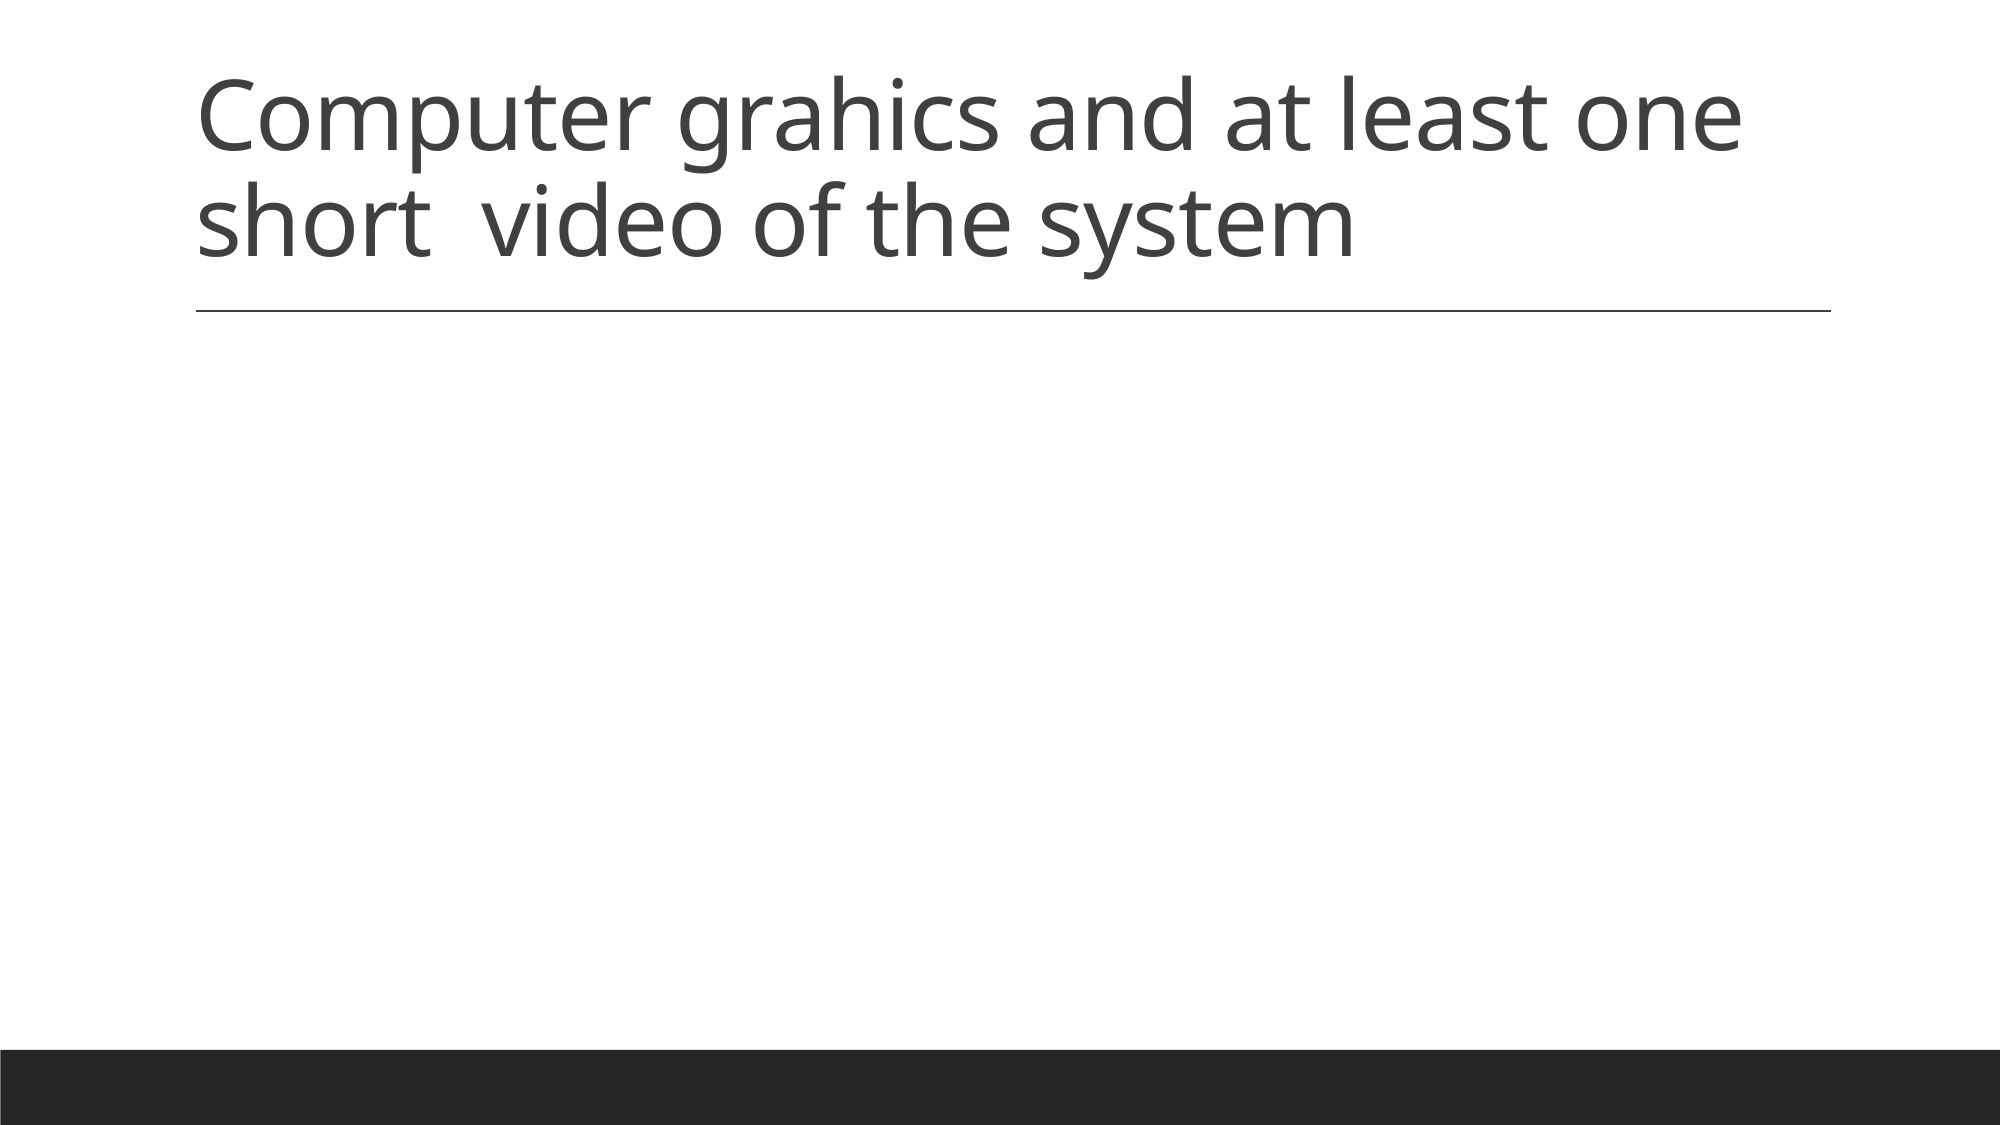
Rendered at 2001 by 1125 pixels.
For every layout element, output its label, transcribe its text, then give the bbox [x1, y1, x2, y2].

title Computer grahics and at least one short video of the system [180, 47, 1830, 285]
